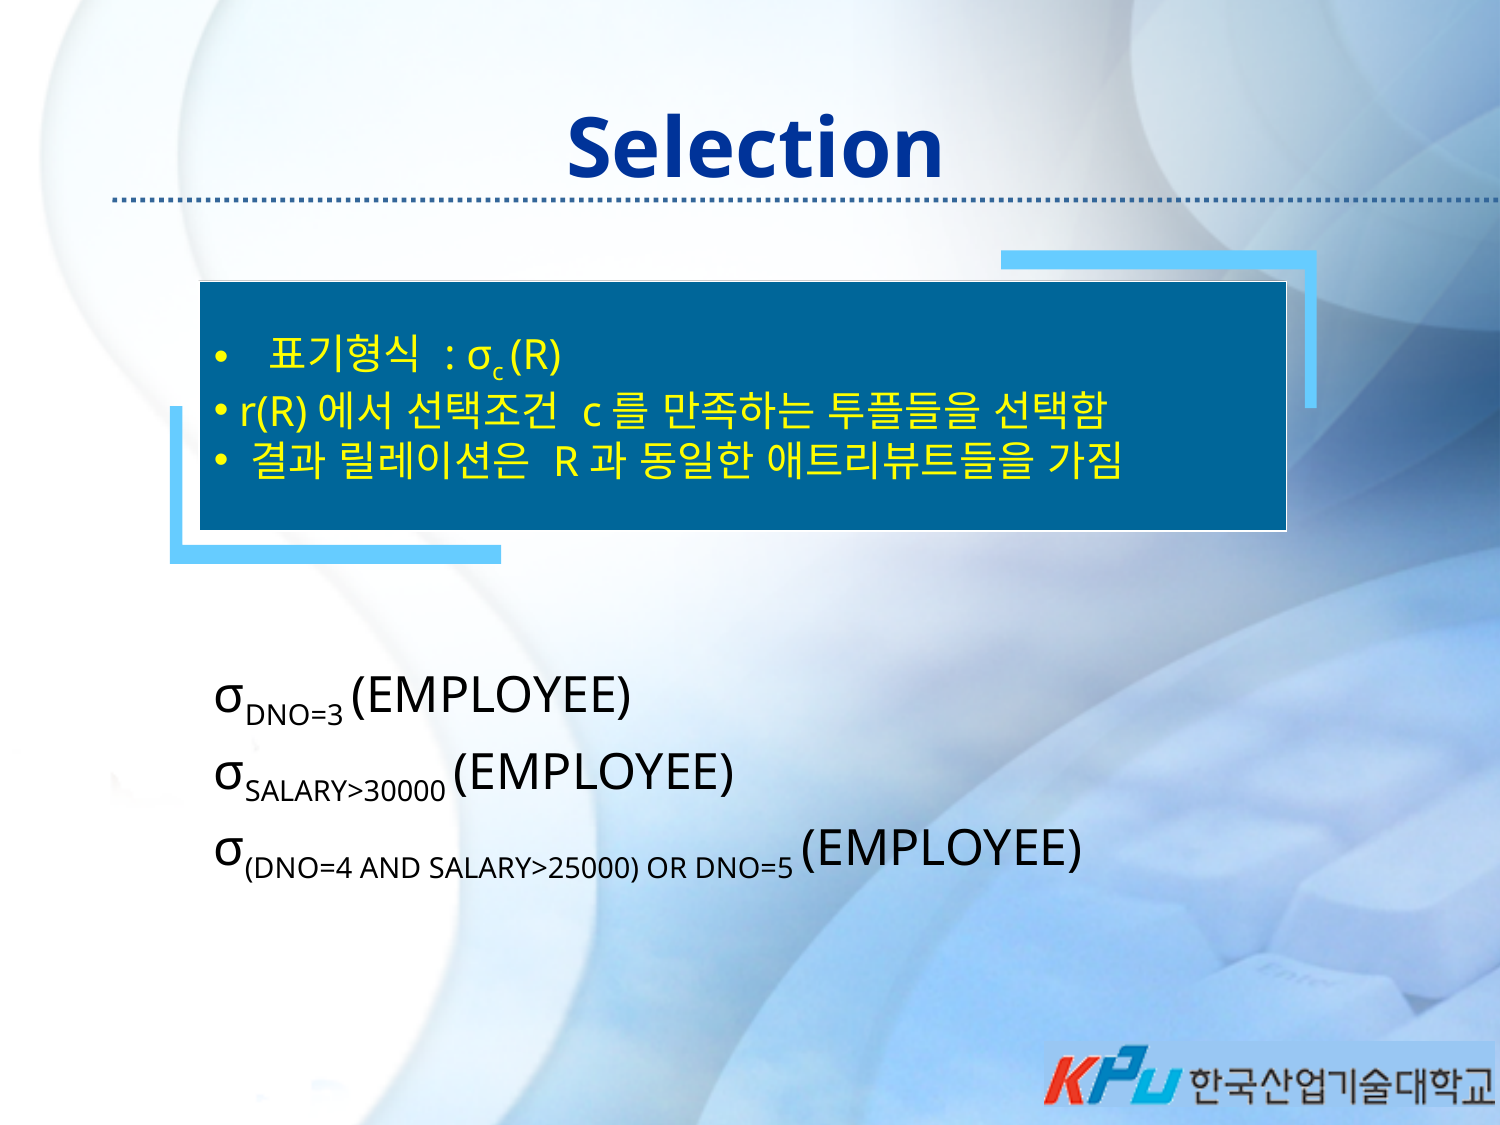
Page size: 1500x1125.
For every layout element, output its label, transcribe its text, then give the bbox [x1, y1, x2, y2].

text_box [169, 406, 502, 564]
picture [0, 0, 1500, 1125]
title Selection [112, 99, 1400, 188]
text_box 표기형식 : σc (R) r(R)에서 선택조건 c를 만족하는 투플들을 선택함 결과 릴레이션은 R과 동일한 애트리뷰트들을 가짐 [199, 281, 1287, 532]
text_box σDNO=3 (EMPLOYEE) σSALARY>30000 (EMPLOYEE) σ(DNO=4 AND SALARY>25000) OR DNO=5 (EMPLOYEE) [199, 656, 1289, 886]
text_box [1001, 250, 1317, 409]
